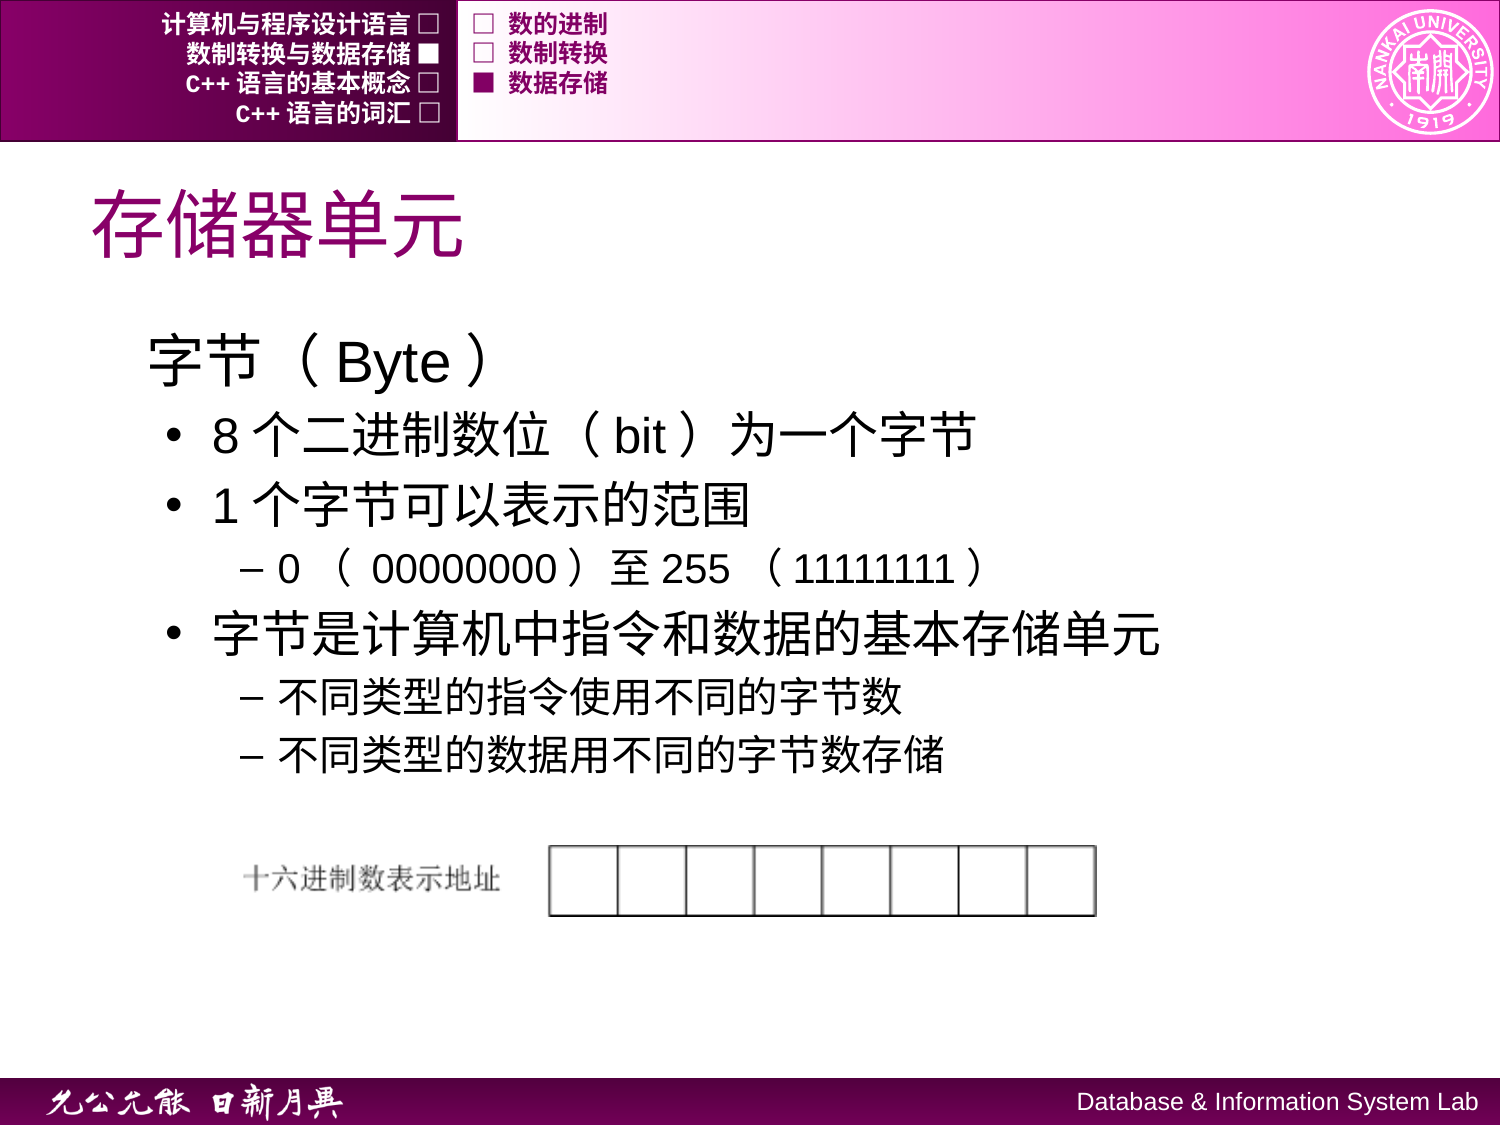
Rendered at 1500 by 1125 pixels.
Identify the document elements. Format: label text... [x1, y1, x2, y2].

list 字节（Byte） 8个二进制数位（bit）为一个字节 1个字节可以表示的范围 0（ 00000000）至255（11111111） 字节是计算机中指令和数据的基本存储单元 不同类型的指令使用不同的字节数 不同类型的数据用不同的字节数存储 [74, 316, 1426, 1055]
text_box □ 数制转换 [455, 36, 1361, 66]
text_box □ 数的进制 [455, 7, 1361, 36]
picture [35, 1081, 356, 1122]
text_box C++语言的基本概念 □ [0, 66, 455, 95]
picture [241, 845, 1097, 917]
text_box ■ 数据存储 [455, 66, 1361, 99]
title 存储器单元 [74, 163, 1426, 282]
text_box 数制转换与数据存储 ■ [0, 36, 455, 66]
text_box 计算机与程序设计语言 □ [0, 7, 455, 36]
text_box C++语言的词汇 □ [0, 95, 459, 129]
